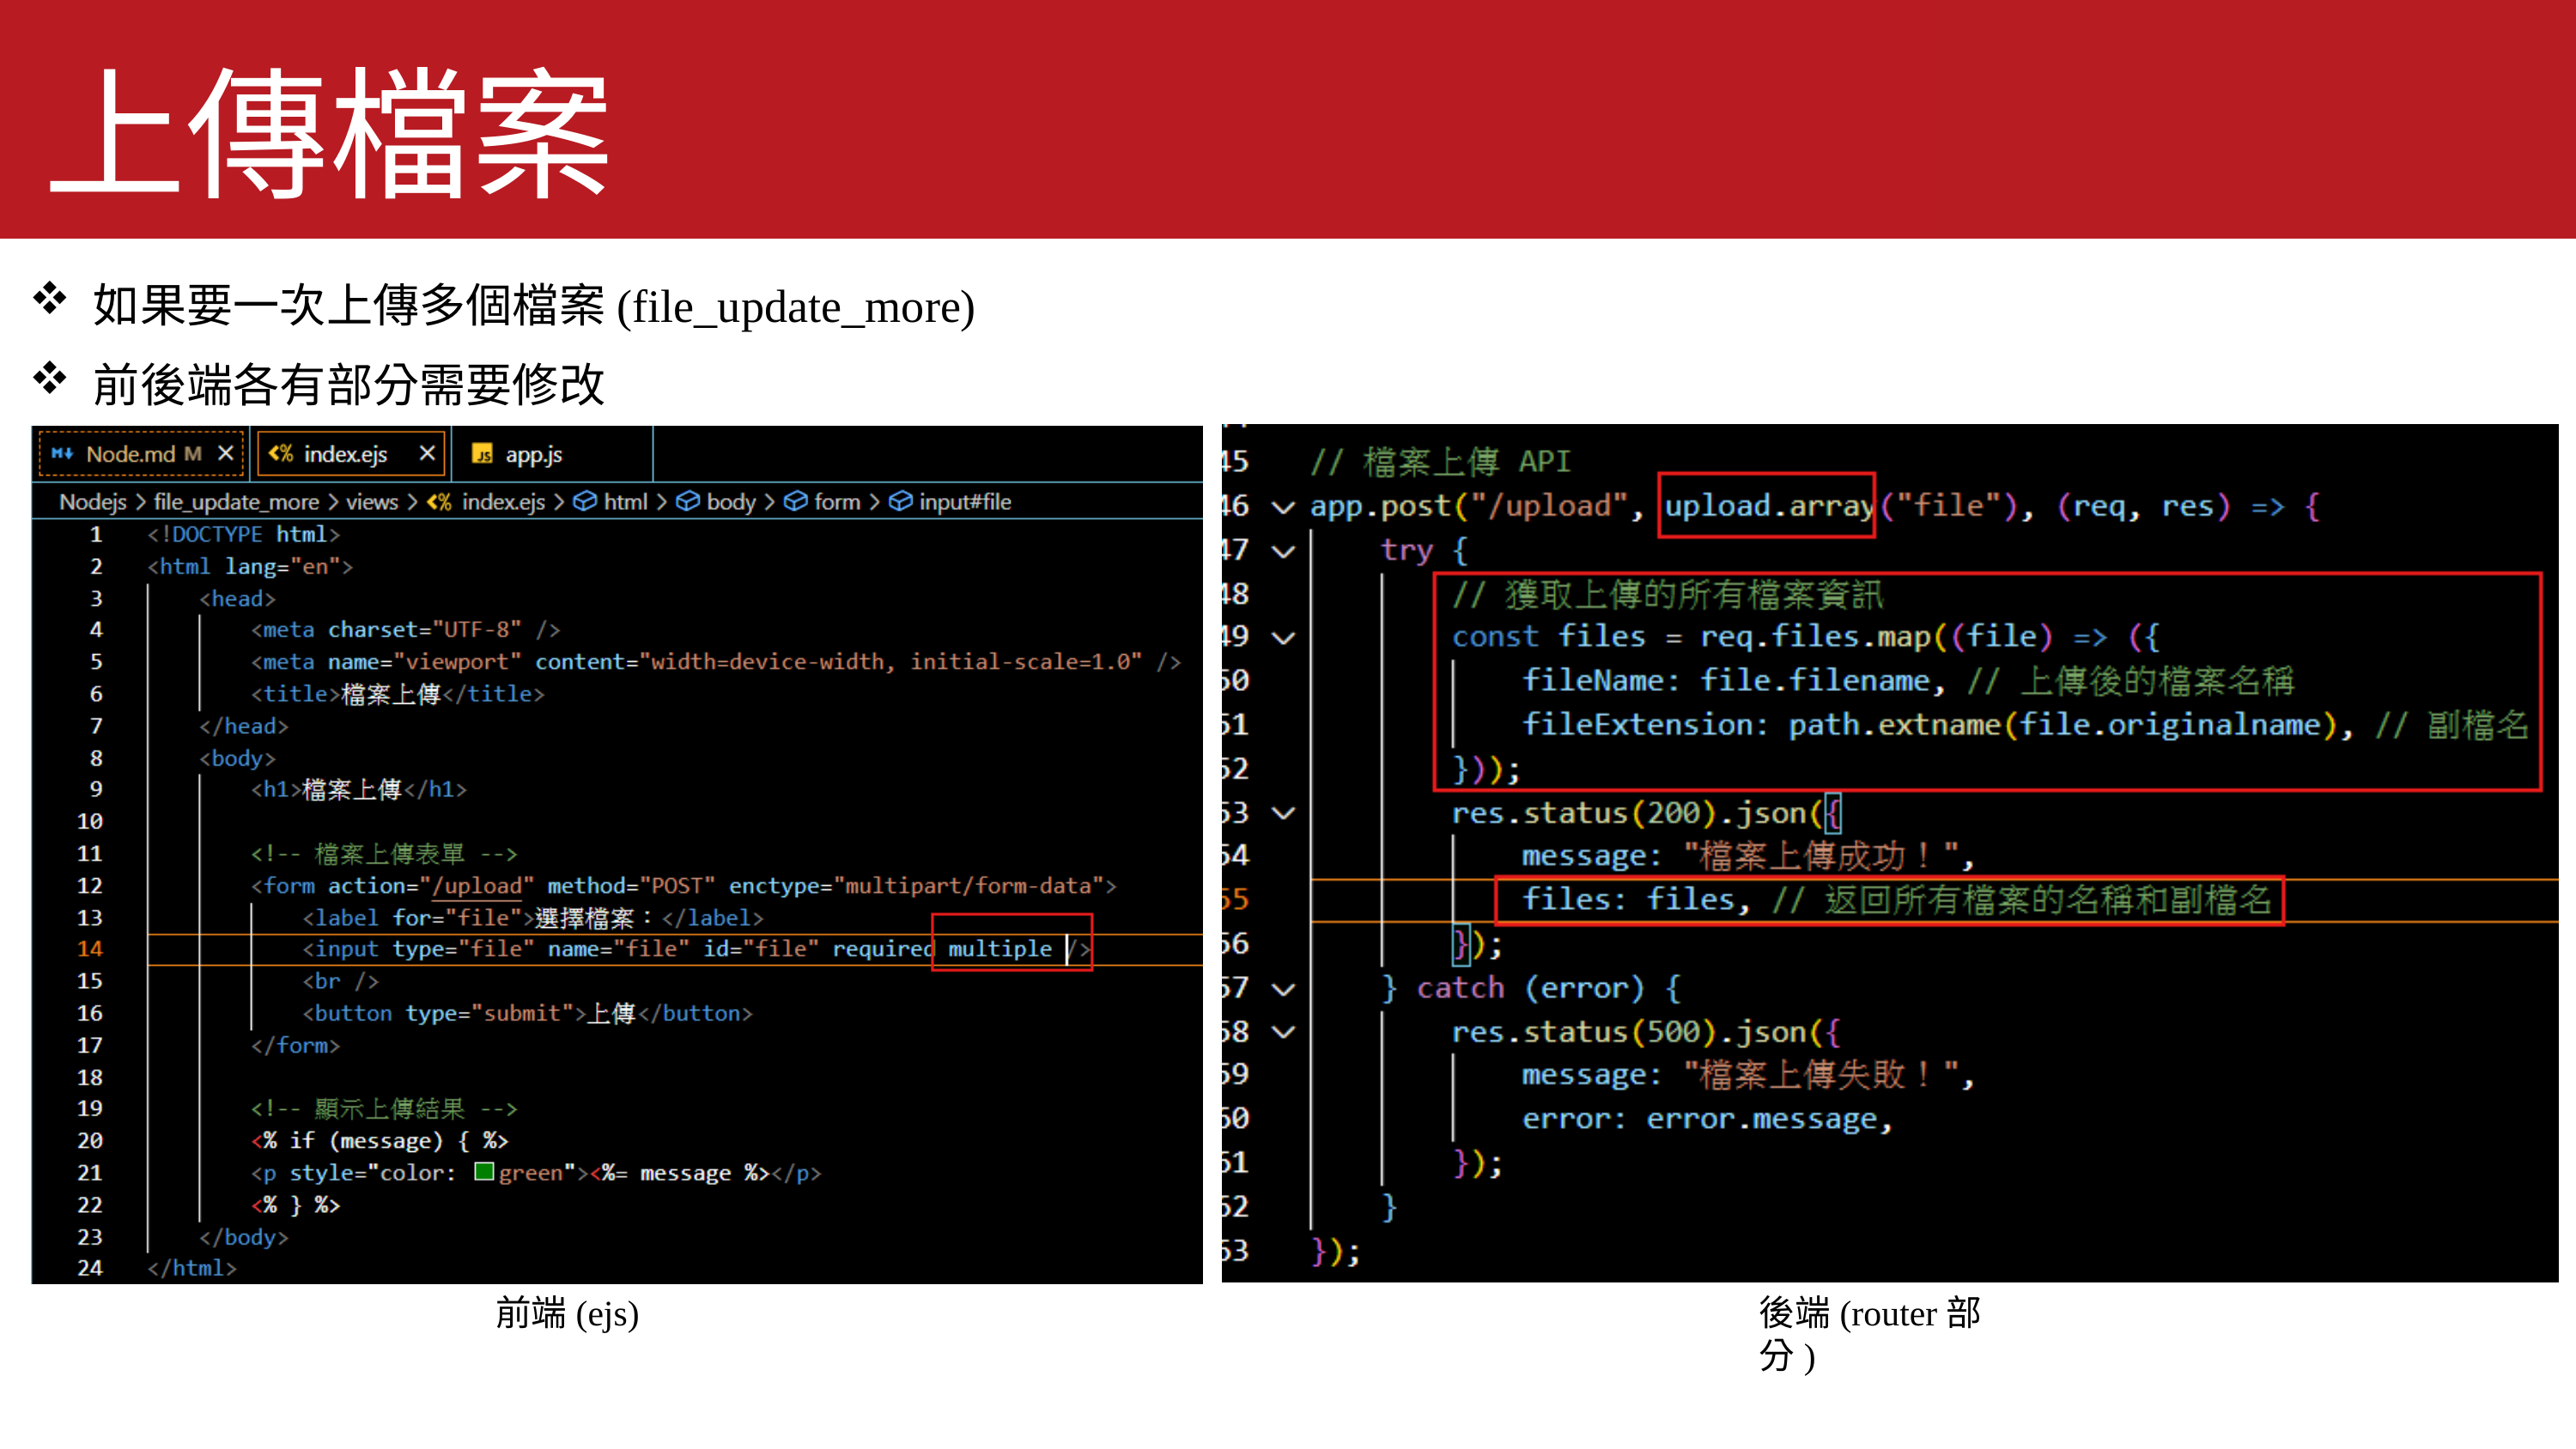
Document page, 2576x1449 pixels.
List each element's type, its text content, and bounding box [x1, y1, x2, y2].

picture [1222, 424, 2559, 1282]
text_box 後端(router部分) [1747, 1289, 2034, 1383]
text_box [0, 0, 2576, 239]
picture [30, 426, 1203, 1285]
text_box 如果要一次上傳多個檔案(file_update_more) 前後端各有部分需要修改 [28, 251, 1159, 412]
text_box 前端(ejs) [483, 1292, 664, 1340]
